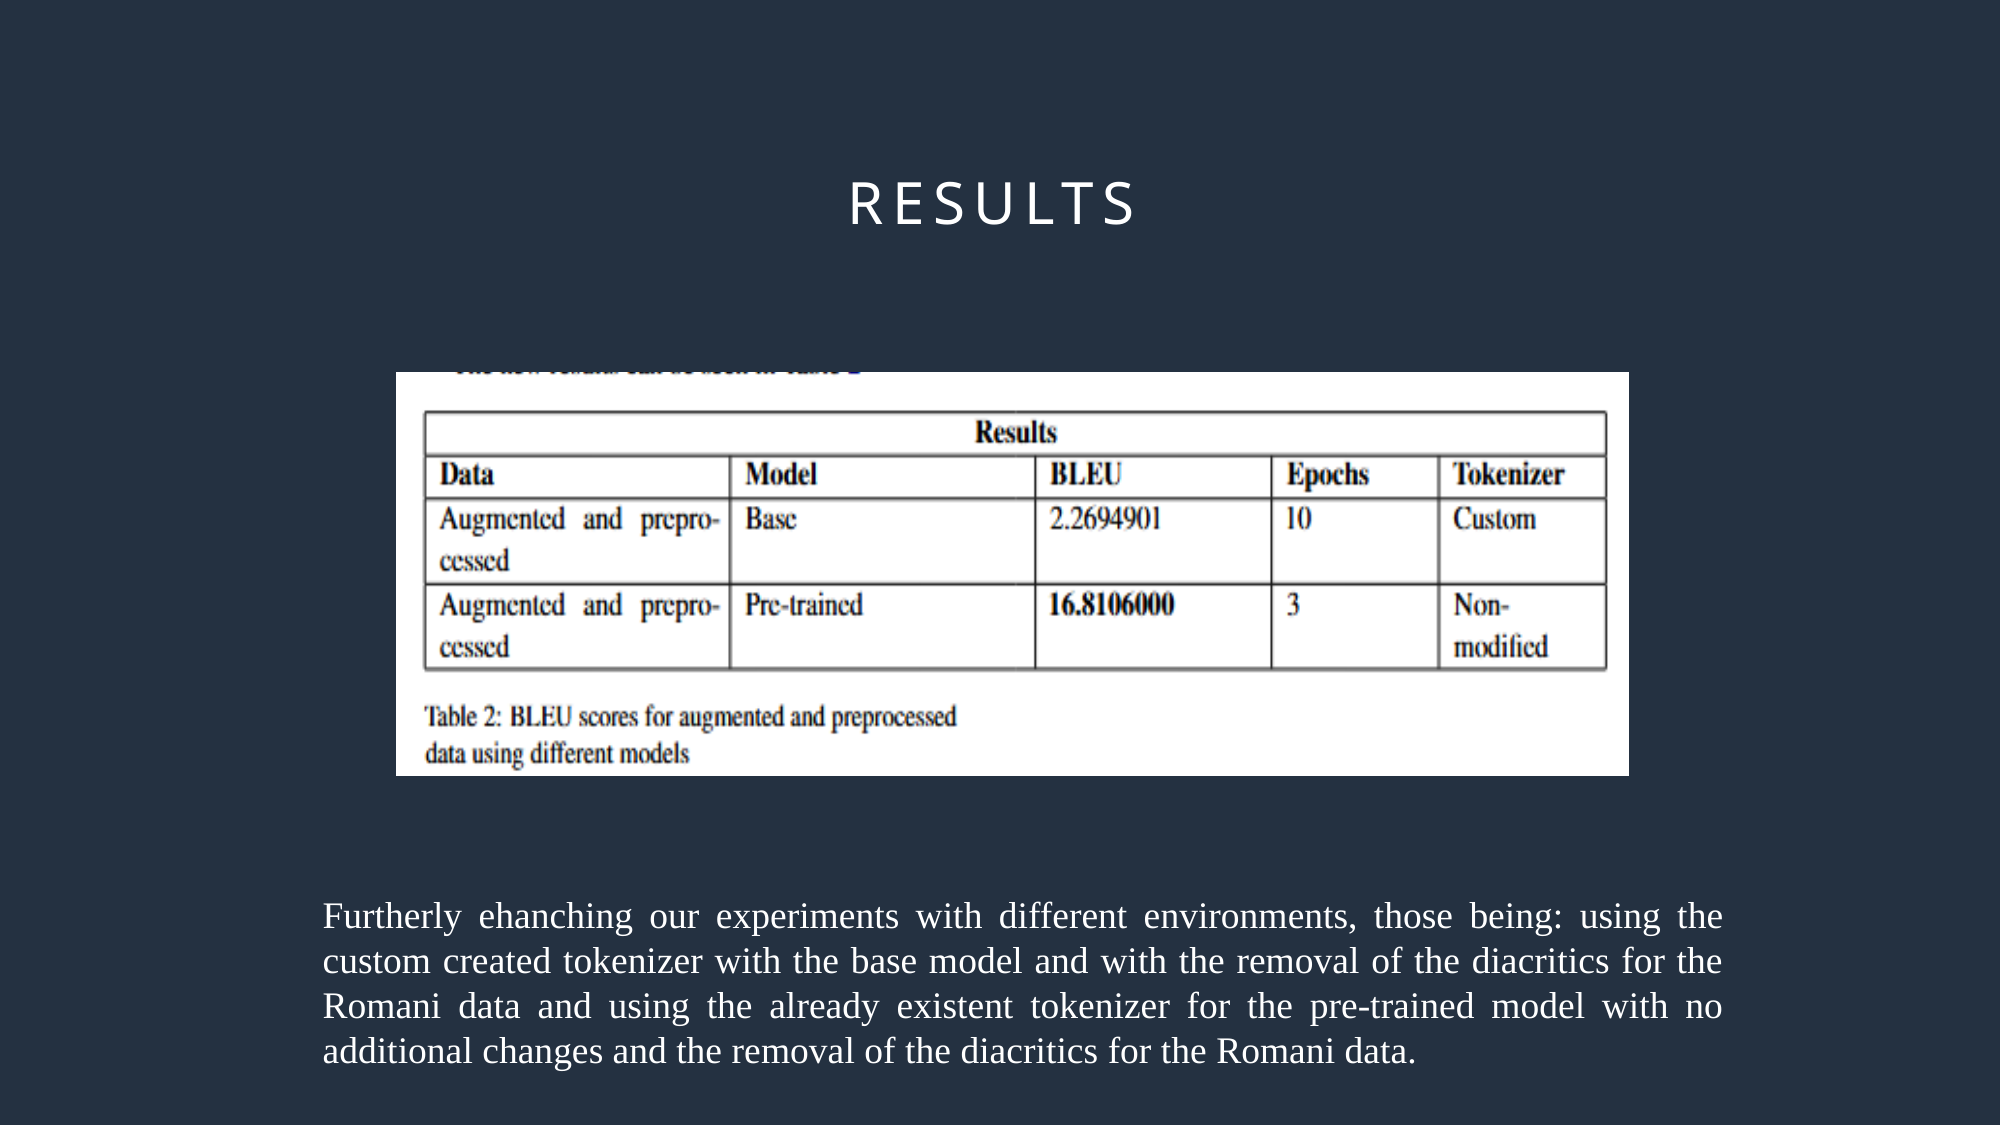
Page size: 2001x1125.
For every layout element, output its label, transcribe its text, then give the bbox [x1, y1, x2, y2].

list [396, 372, 1629, 777]
text_box Furtherly ehanching our experiments with different environments, those being: using the custom created tokenizer with the base model and with the removal of the diacritics for the Romani data and using the already existent tokenizer for the pre-trained model with no additional changes and the removal of the diacritics for the Romani data. [307, 883, 1740, 1079]
title RESULTS [177, 165, 1822, 274]
